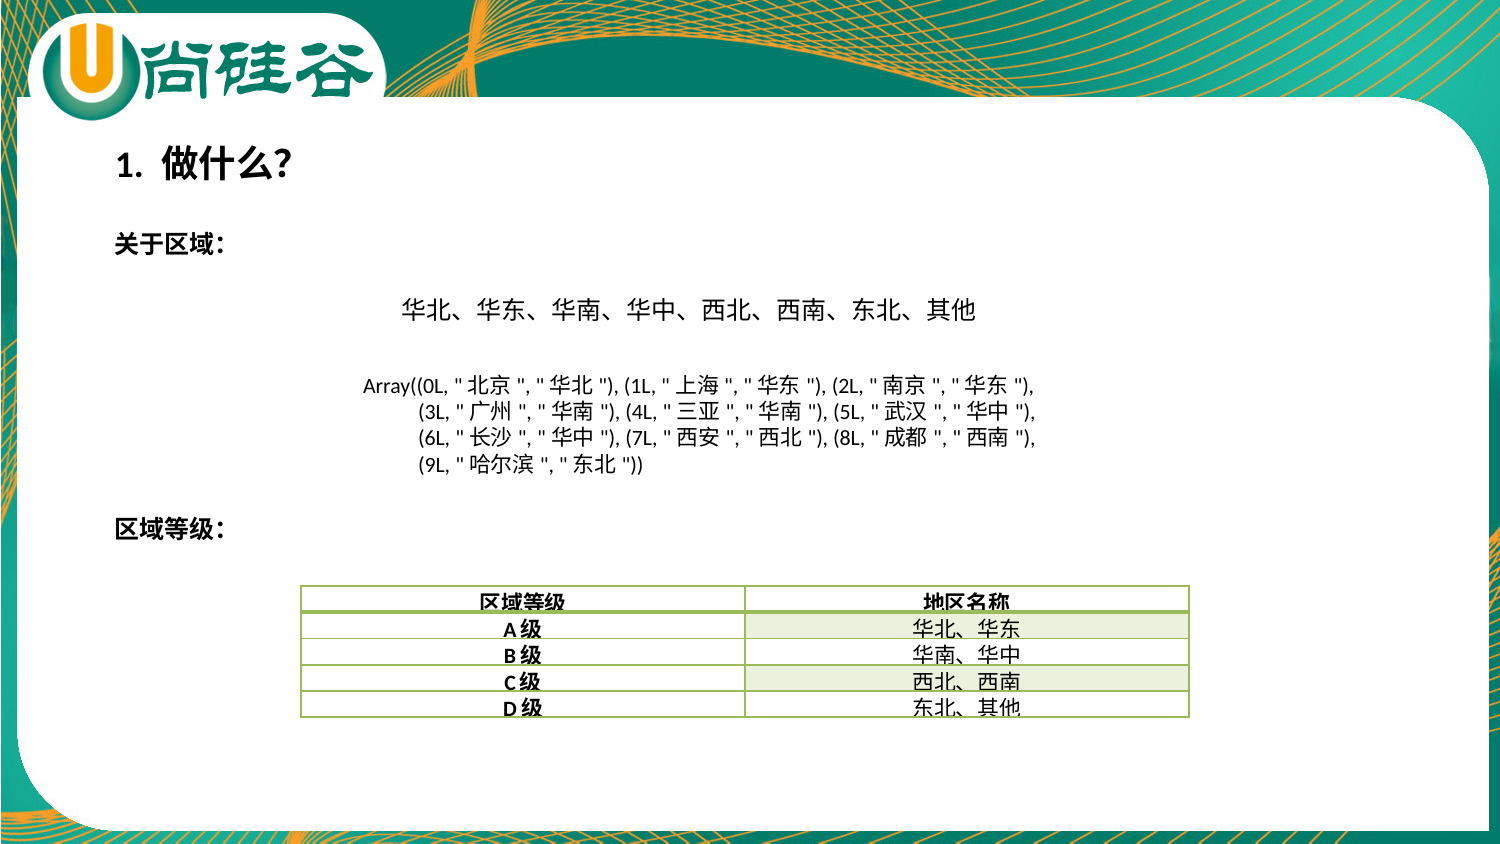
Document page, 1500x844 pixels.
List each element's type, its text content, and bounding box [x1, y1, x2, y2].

picture [0, 0, 1500, 844]
text_box 区域等级： [100, 505, 266, 551]
table_cell 华北、华东 [746, 614, 1188, 638]
table_header 区域等级 [302, 587, 744, 610]
table_cell C级 [302, 666, 744, 690]
table_header 地区名称 [746, 587, 1188, 610]
table_cell 华南、华中 [746, 639, 1188, 664]
text_box 关于区域： [100, 221, 266, 266]
text_box 华北、华东、华南、华中、西北、西南、东北、其他 [386, 287, 992, 333]
table_cell D级 [302, 692, 744, 716]
table_cell B级 [302, 639, 744, 664]
table_cell 东北、其他 [746, 692, 1188, 716]
table_cell 西北、西南 [746, 666, 1188, 690]
text_box Array((0L, "北京", "华北"), (1L, "上海", "华东"), (2L, "南京", "华东"), (3L, "广州", "华南"), (4L, "三亚", "华南"), (5L, "武汉", "华中"), (6L, "长沙", "华中"), (7L, "西安", "西北"), (8L, "成都", "西南"), (9L, "哈尔滨", "东北")) [348, 364, 1228, 484]
text_box 1. 做什么？ [100, 132, 313, 193]
table_cell A级 [302, 614, 744, 638]
